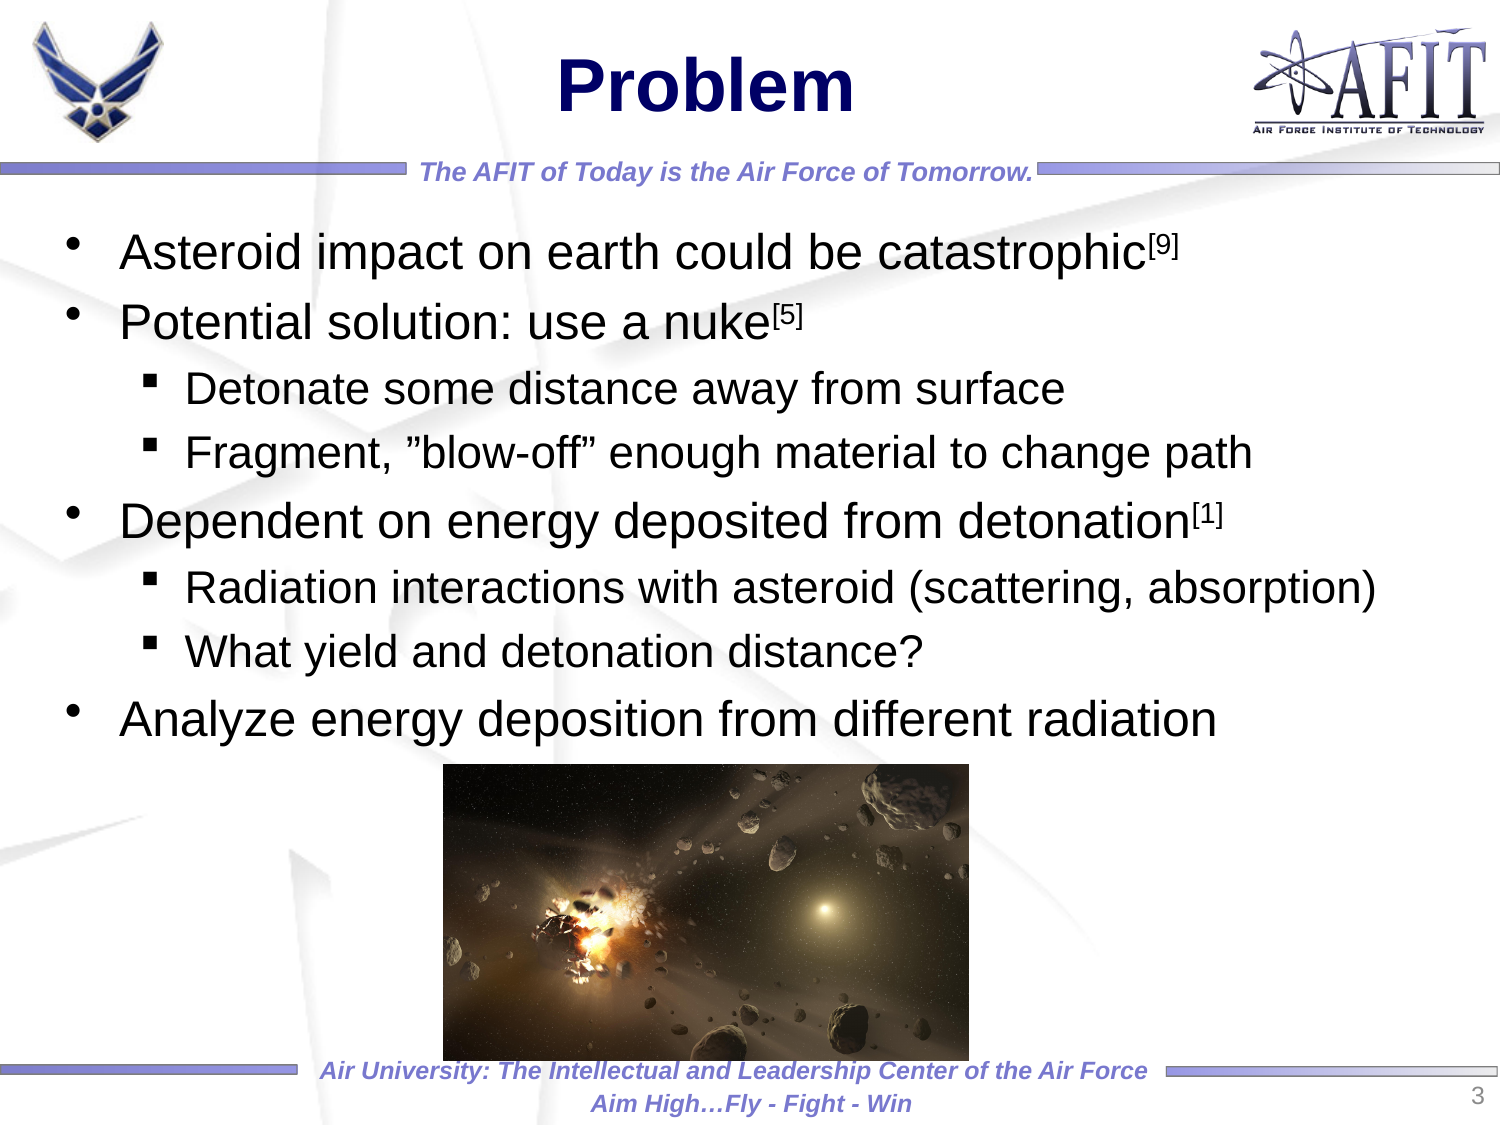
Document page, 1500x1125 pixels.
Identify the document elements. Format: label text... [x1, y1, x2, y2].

slide_number 3 [1149, 1065, 1500, 1125]
title Problem [162, 0, 1251, 163]
list Asteroid impact on earth could be catastrophic[9] Potential solution: use a nuke[5] Detonate some distance away from surface Fragment, ”blow-off” enough material to change path Dependent on energy deposited from detonation[1] Radiation interactions with asteroid (scattering, absorption) What yield and detonation distance? Analyze energy deposition from different radiation [50, 212, 1450, 1013]
picture [32, 21, 162, 143]
picture [443, 764, 969, 1061]
